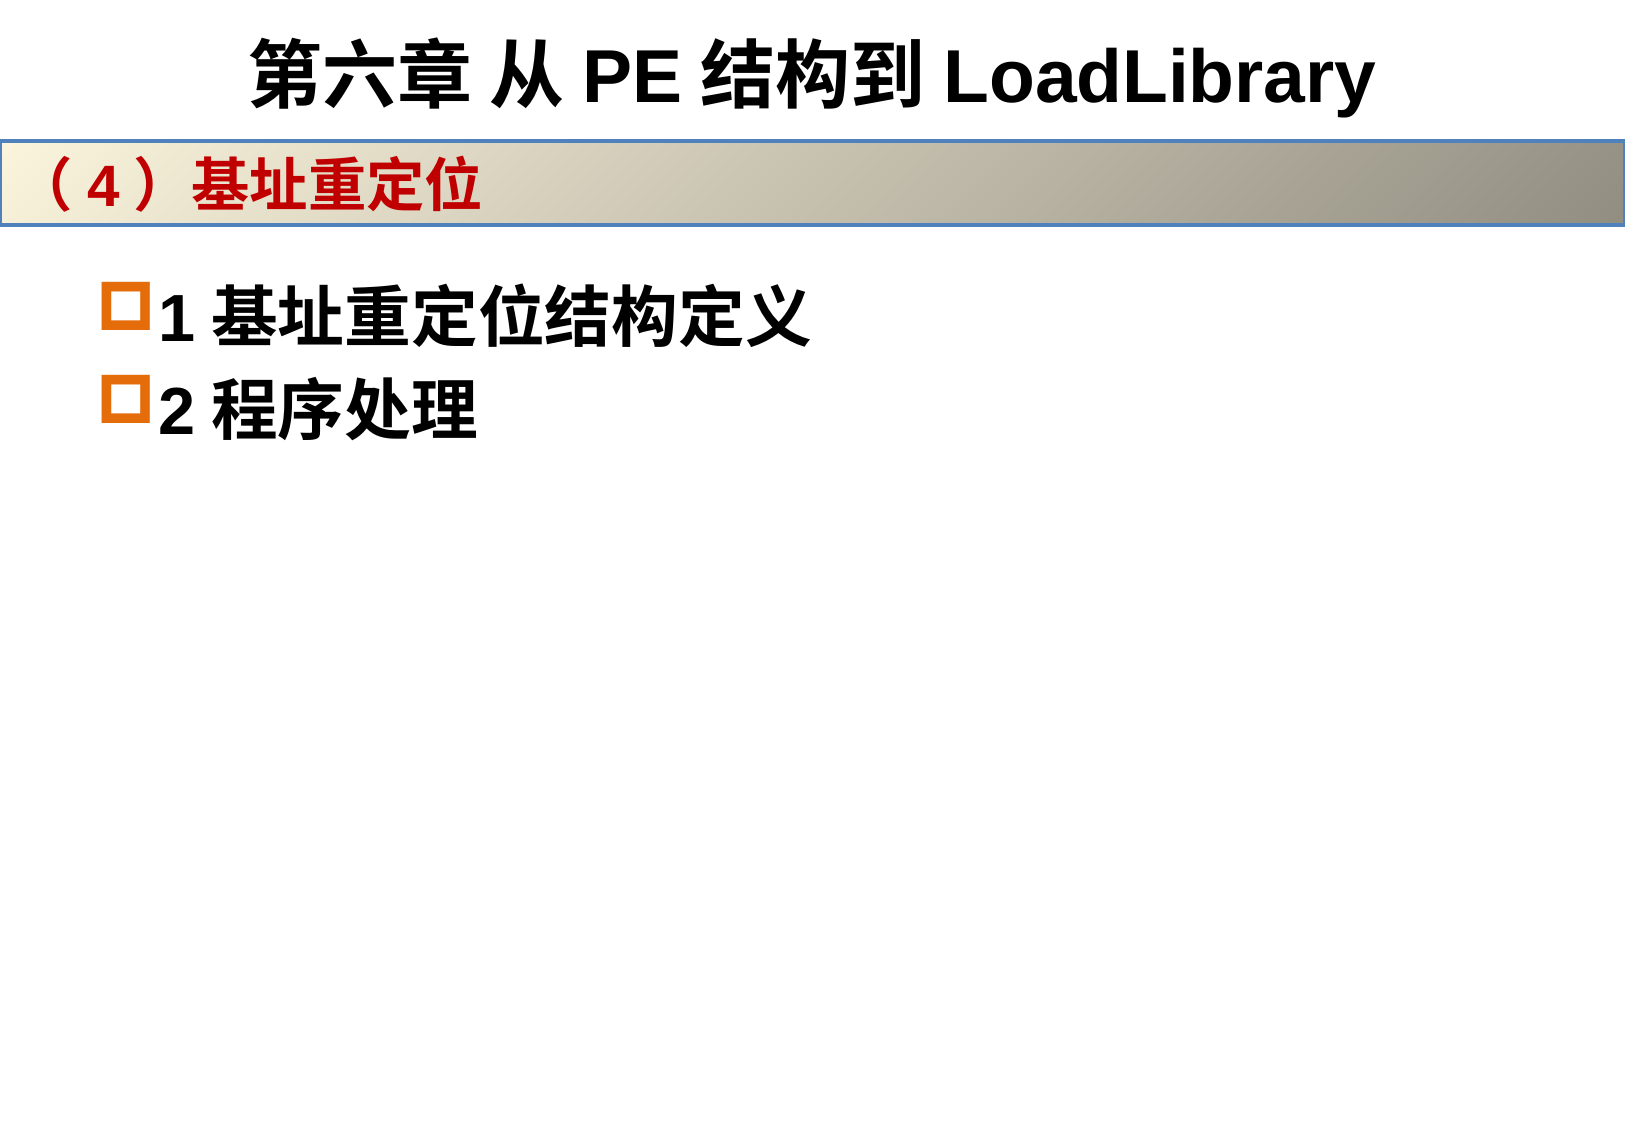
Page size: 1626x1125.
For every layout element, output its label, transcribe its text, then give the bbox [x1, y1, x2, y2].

text_box （4）基址重定位 [0, 139, 1625, 227]
list 1基址重定位结构定义 2程序处理 [81, 267, 1544, 882]
title 第六章 从PE结构到LoadLibrary [81, 19, 1544, 126]
